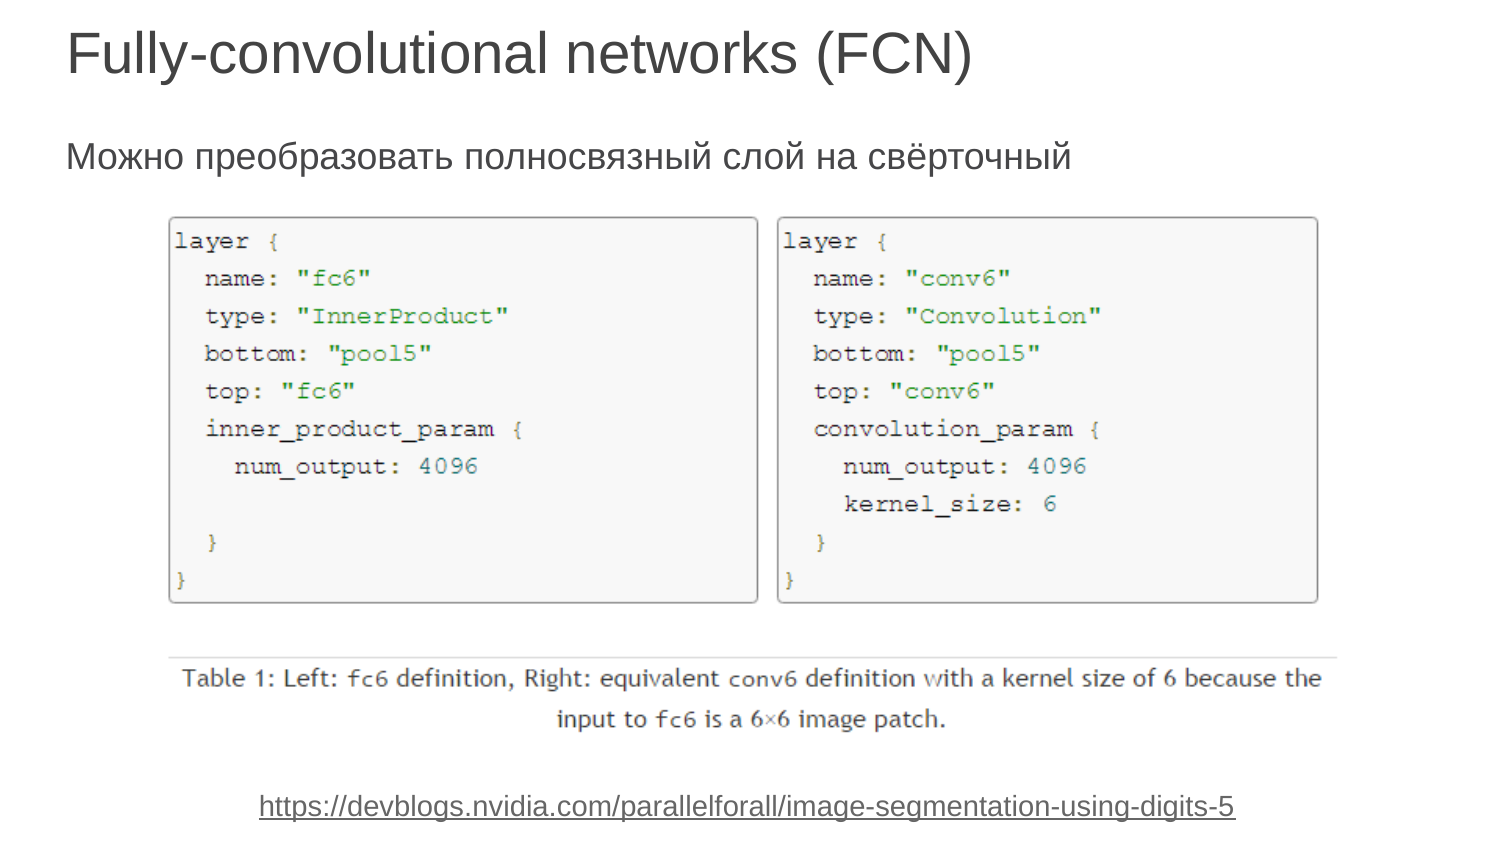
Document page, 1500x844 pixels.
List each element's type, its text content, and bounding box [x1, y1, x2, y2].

list Можно преобразовать полносвязный слой на свёрточный [51, 118, 1449, 750]
text_box https://devblogs.nvidia.com/parallelforall/image-segmentation-using-digits-5 [1, 772, 1500, 841]
picture [150, 195, 1353, 773]
title Fully-convolutional networks (FCN) [51, 0, 1449, 101]
